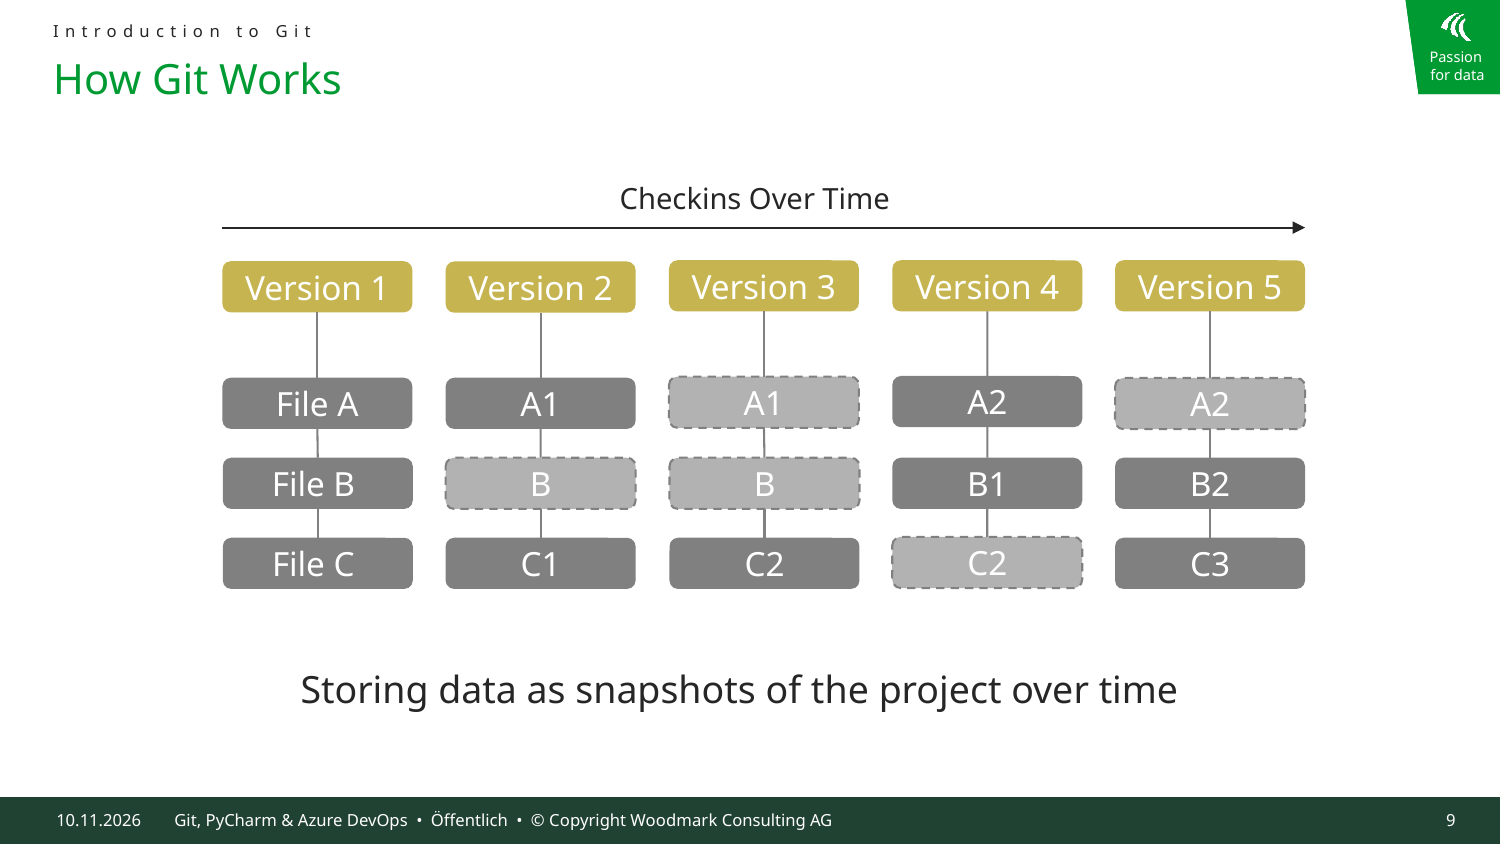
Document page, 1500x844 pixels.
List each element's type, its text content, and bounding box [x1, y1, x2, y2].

list Introduction to Git [53, 10, 733, 53]
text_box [222, 172, 1306, 589]
slide_number 9 [1352, 797, 1471, 844]
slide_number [41, 797, 159, 844]
footer Git, PyCharm & Azure DevOps • Öffentlich • © Copyright Woodmark Consulting AG [159, 797, 1075, 844]
text_box Storing data as snapshots of the project over time [285, 658, 1194, 719]
title How Git Works [53, 53, 1405, 160]
